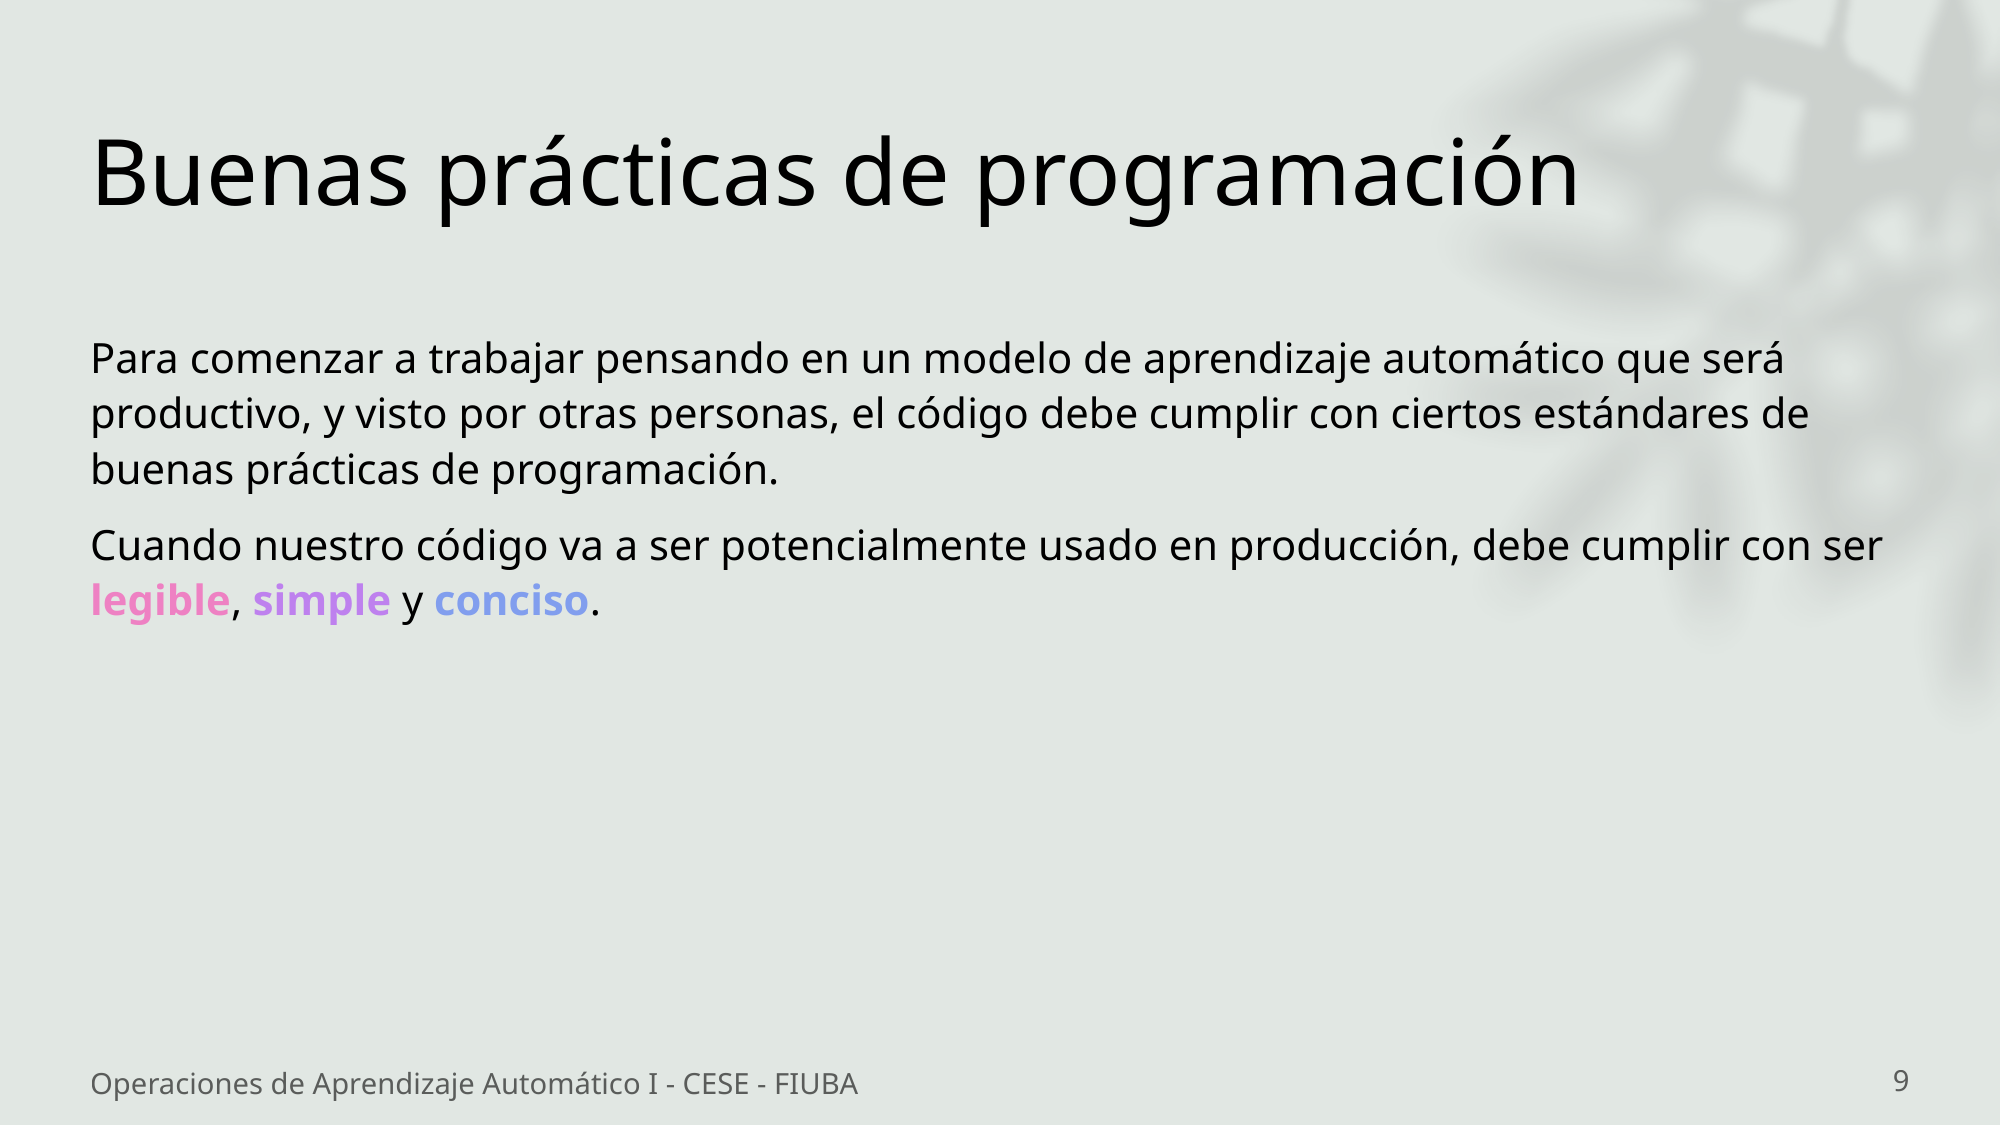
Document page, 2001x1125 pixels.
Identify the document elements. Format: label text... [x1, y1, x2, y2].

title Buenas prácticas de programación [75, 60, 1863, 278]
list Para comenzar a trabajar pensando en un modelo de aprendizaje automático que será productivo, y visto por otras personas, el código debe cumplir con ciertos estándares de buenas prácticas de programación. Cuando nuestro código va a ser potencialmente usado en producción, debe cumplir con ser legible, simple y conciso. [75, 319, 1925, 1009]
footer Operaciones de Aprendizaje Automático I - CESE - FIUBA [75, 1052, 1052, 1113]
slide_number 9 [1474, 1052, 1925, 1113]
